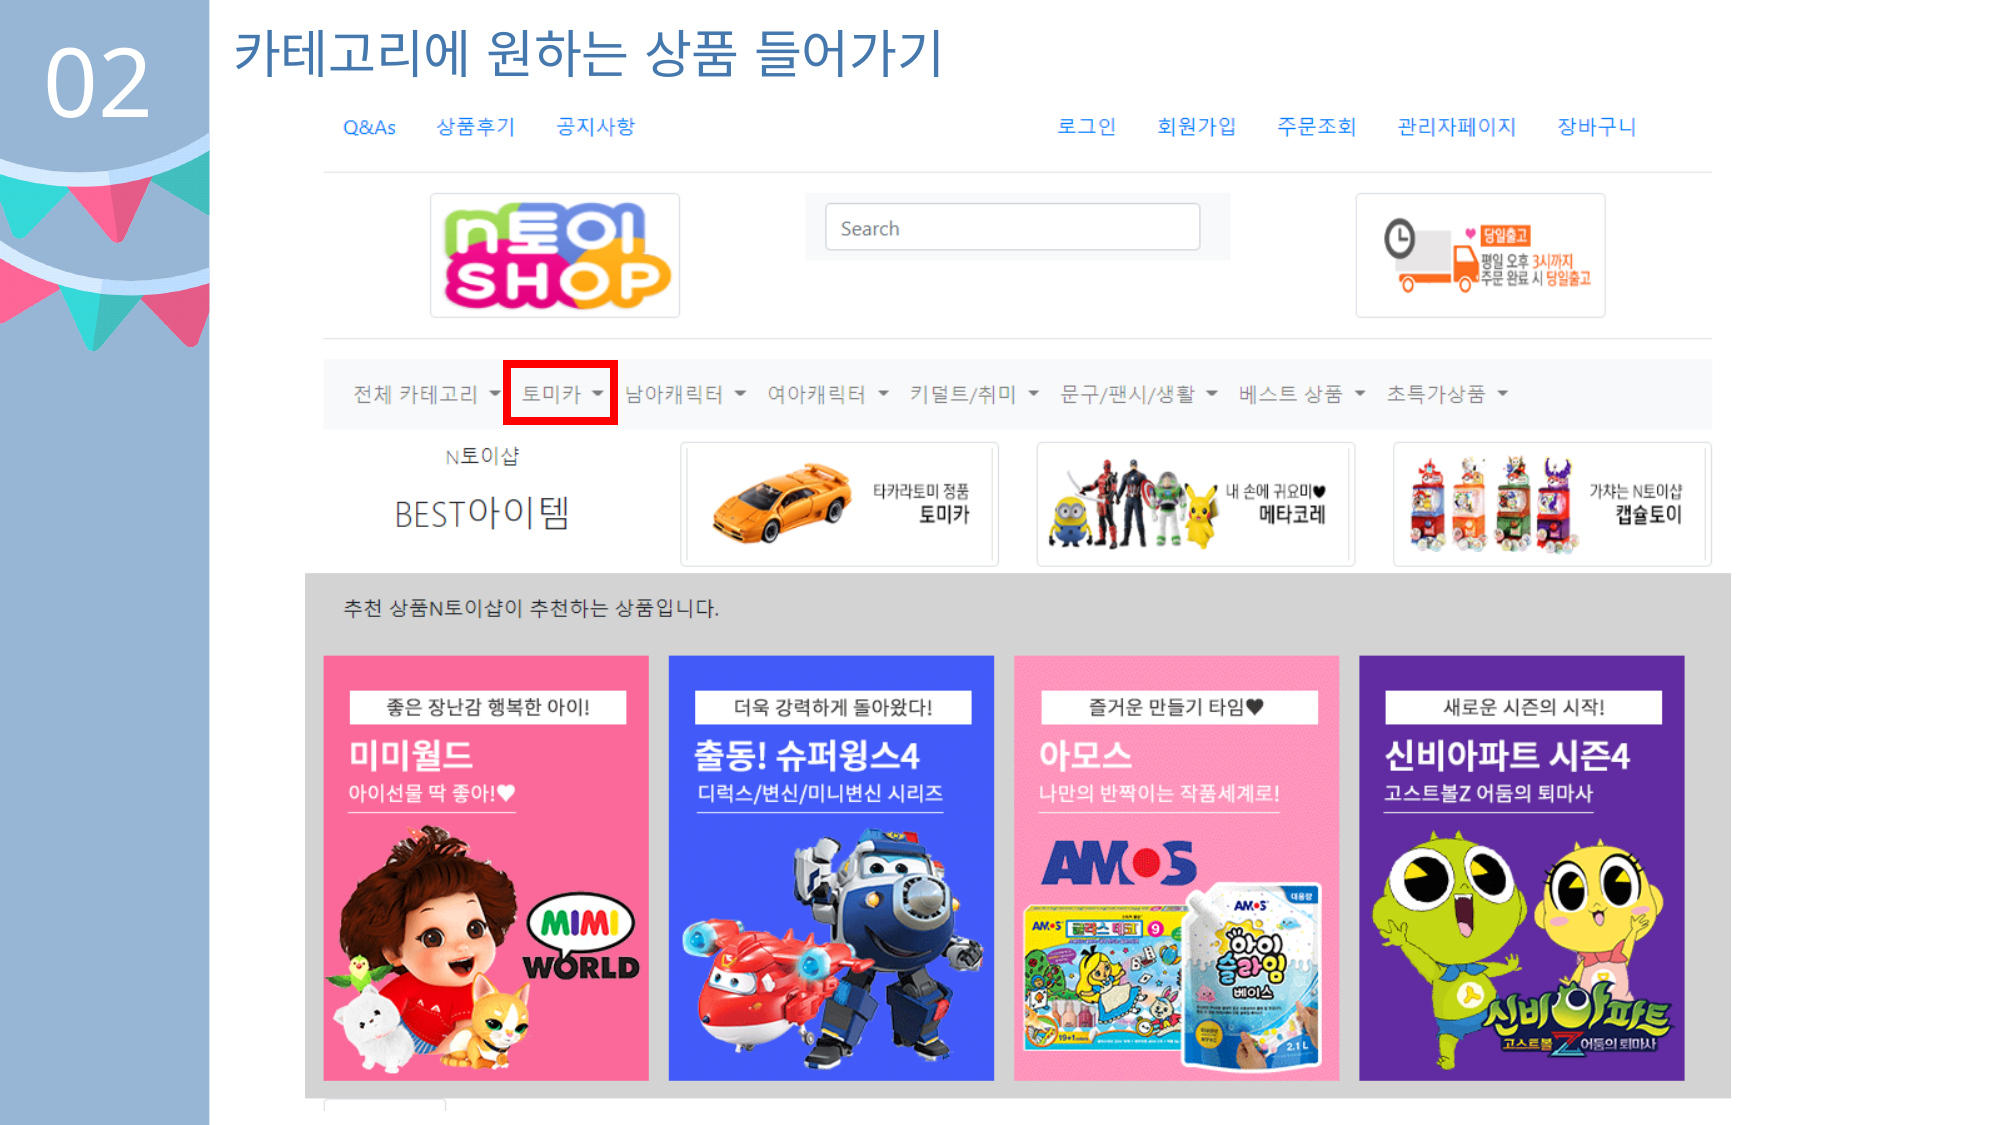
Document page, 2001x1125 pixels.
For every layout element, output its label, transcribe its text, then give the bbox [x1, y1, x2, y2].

picture [305, 107, 1731, 1111]
picture [0, 130, 210, 351]
text_box 02 [28, 14, 218, 144]
text_box [0, 0, 211, 129]
text_box [0, 355, 211, 1125]
text_box 카테고리에 원하는 상품 들어가기 [218, 14, 1093, 154]
